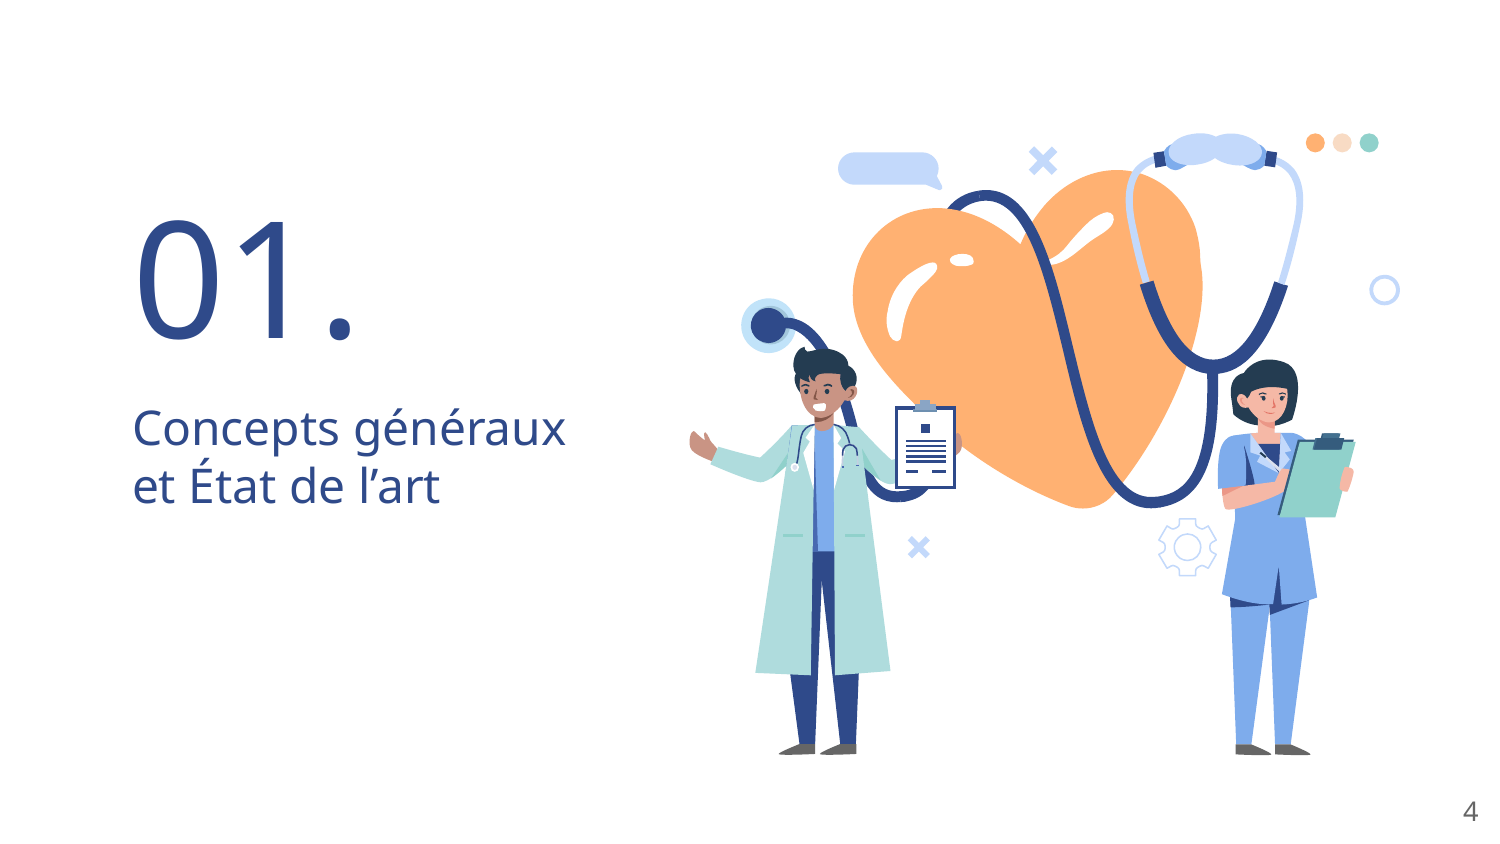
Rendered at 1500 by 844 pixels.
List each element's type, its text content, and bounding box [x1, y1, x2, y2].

title Concepts généraux et État de l’art [117, 387, 618, 525]
title 01. [117, 156, 618, 387]
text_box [688, 133, 1401, 756]
slide_number ‹#› [1403, 779, 1494, 844]
